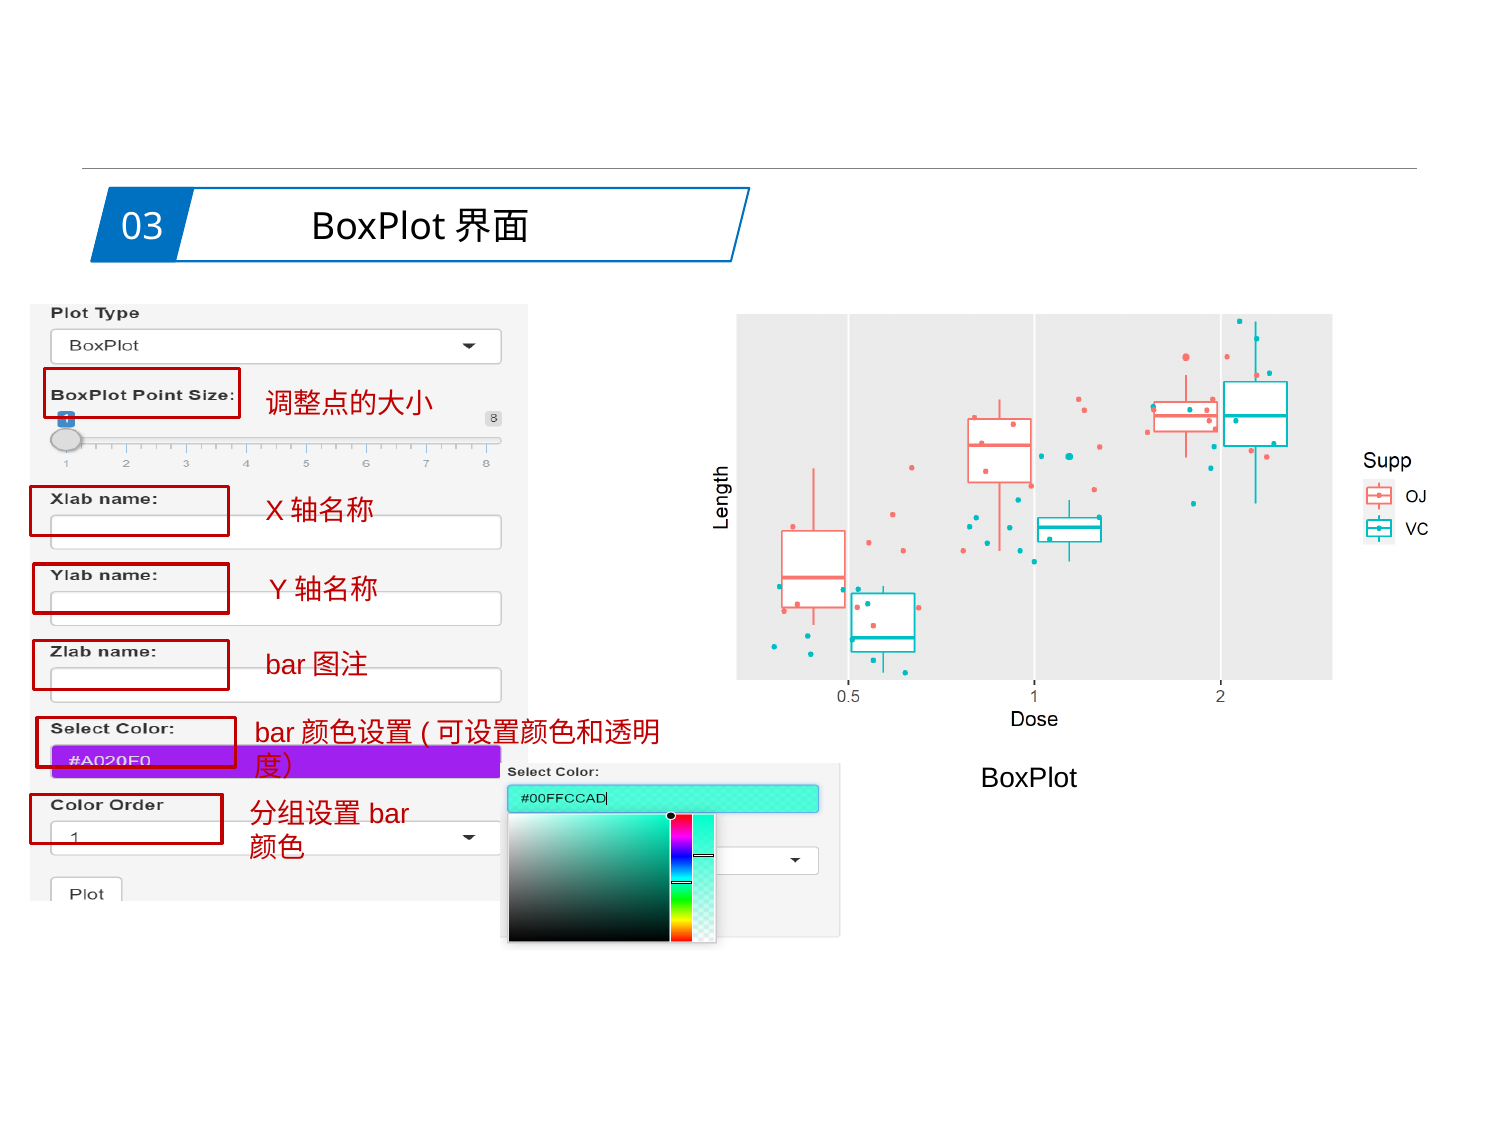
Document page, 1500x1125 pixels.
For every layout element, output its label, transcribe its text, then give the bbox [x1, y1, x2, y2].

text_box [30, 304, 528, 901]
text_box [702, 304, 1449, 801]
picture [500, 763, 849, 951]
text_box bar颜色设置(可设置颜色和透明度） [528, 707, 702, 763]
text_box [91, 187, 750, 262]
